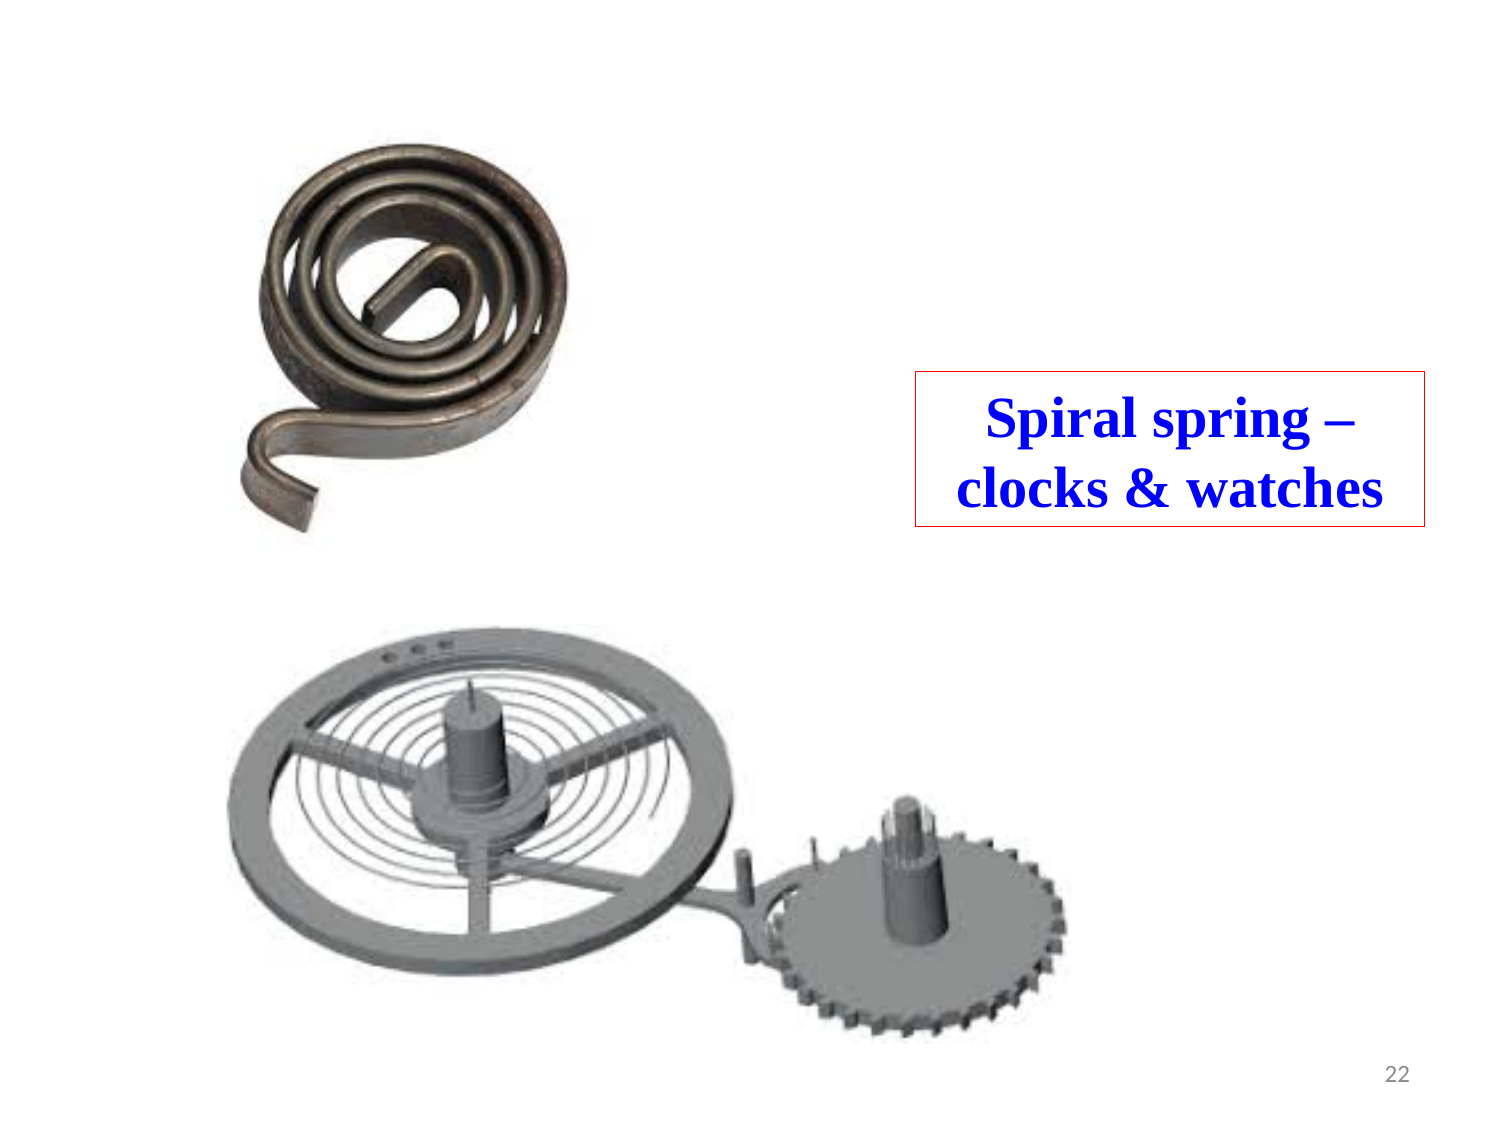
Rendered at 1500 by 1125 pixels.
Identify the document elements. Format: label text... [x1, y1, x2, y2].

picture [224, 624, 1071, 1044]
text_box Spiral spring – clocks & watches [915, 371, 1425, 527]
picture [149, 74, 663, 588]
slide_number 22 [1074, 1042, 1425, 1103]
